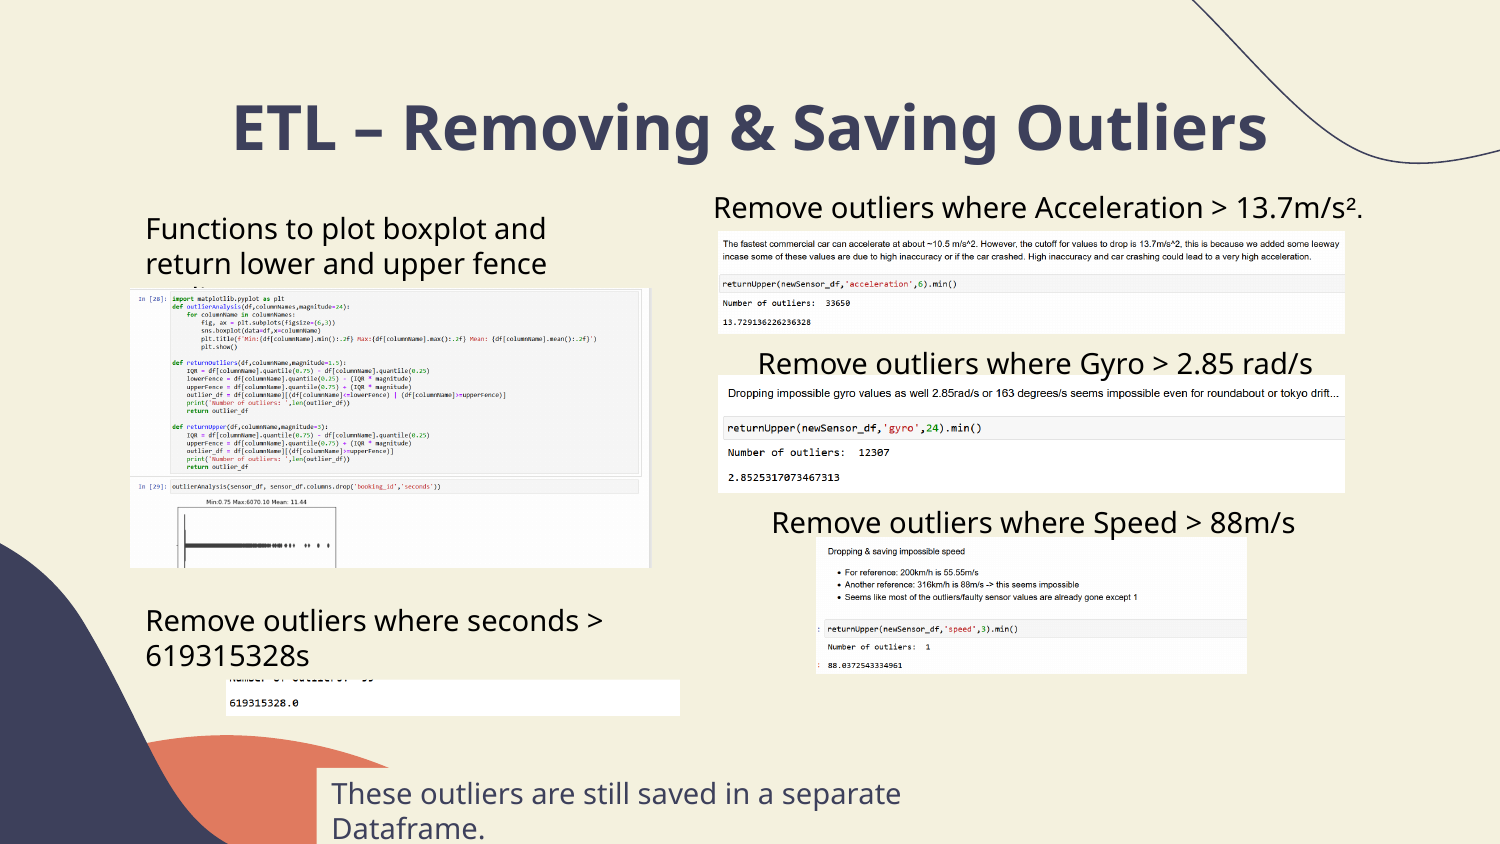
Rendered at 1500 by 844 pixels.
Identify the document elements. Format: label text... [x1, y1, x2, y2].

picture [717, 375, 1345, 494]
text_box Remove outliers where Gyro > 2.85 rad/s [742, 342, 1345, 375]
text_box Remove outliers where seconds > 619315328s [129, 593, 792, 682]
picture [816, 537, 1247, 675]
picture [717, 230, 1345, 335]
text_box Remove outliers where Acceleration > 13.7m/s². [698, 182, 1479, 233]
text_box Remove outliers where Speed > 88m/s [756, 496, 1383, 547]
text_box These outliers are still saved in a separate Dataframe. [314, 766, 1057, 844]
picture [130, 288, 652, 568]
title ETL – Removing & Saving Outliers [116, 72, 1383, 167]
text_box Functions to plot boxplot and return lower and upper fence outliers. [130, 202, 652, 288]
picture [226, 637, 680, 717]
